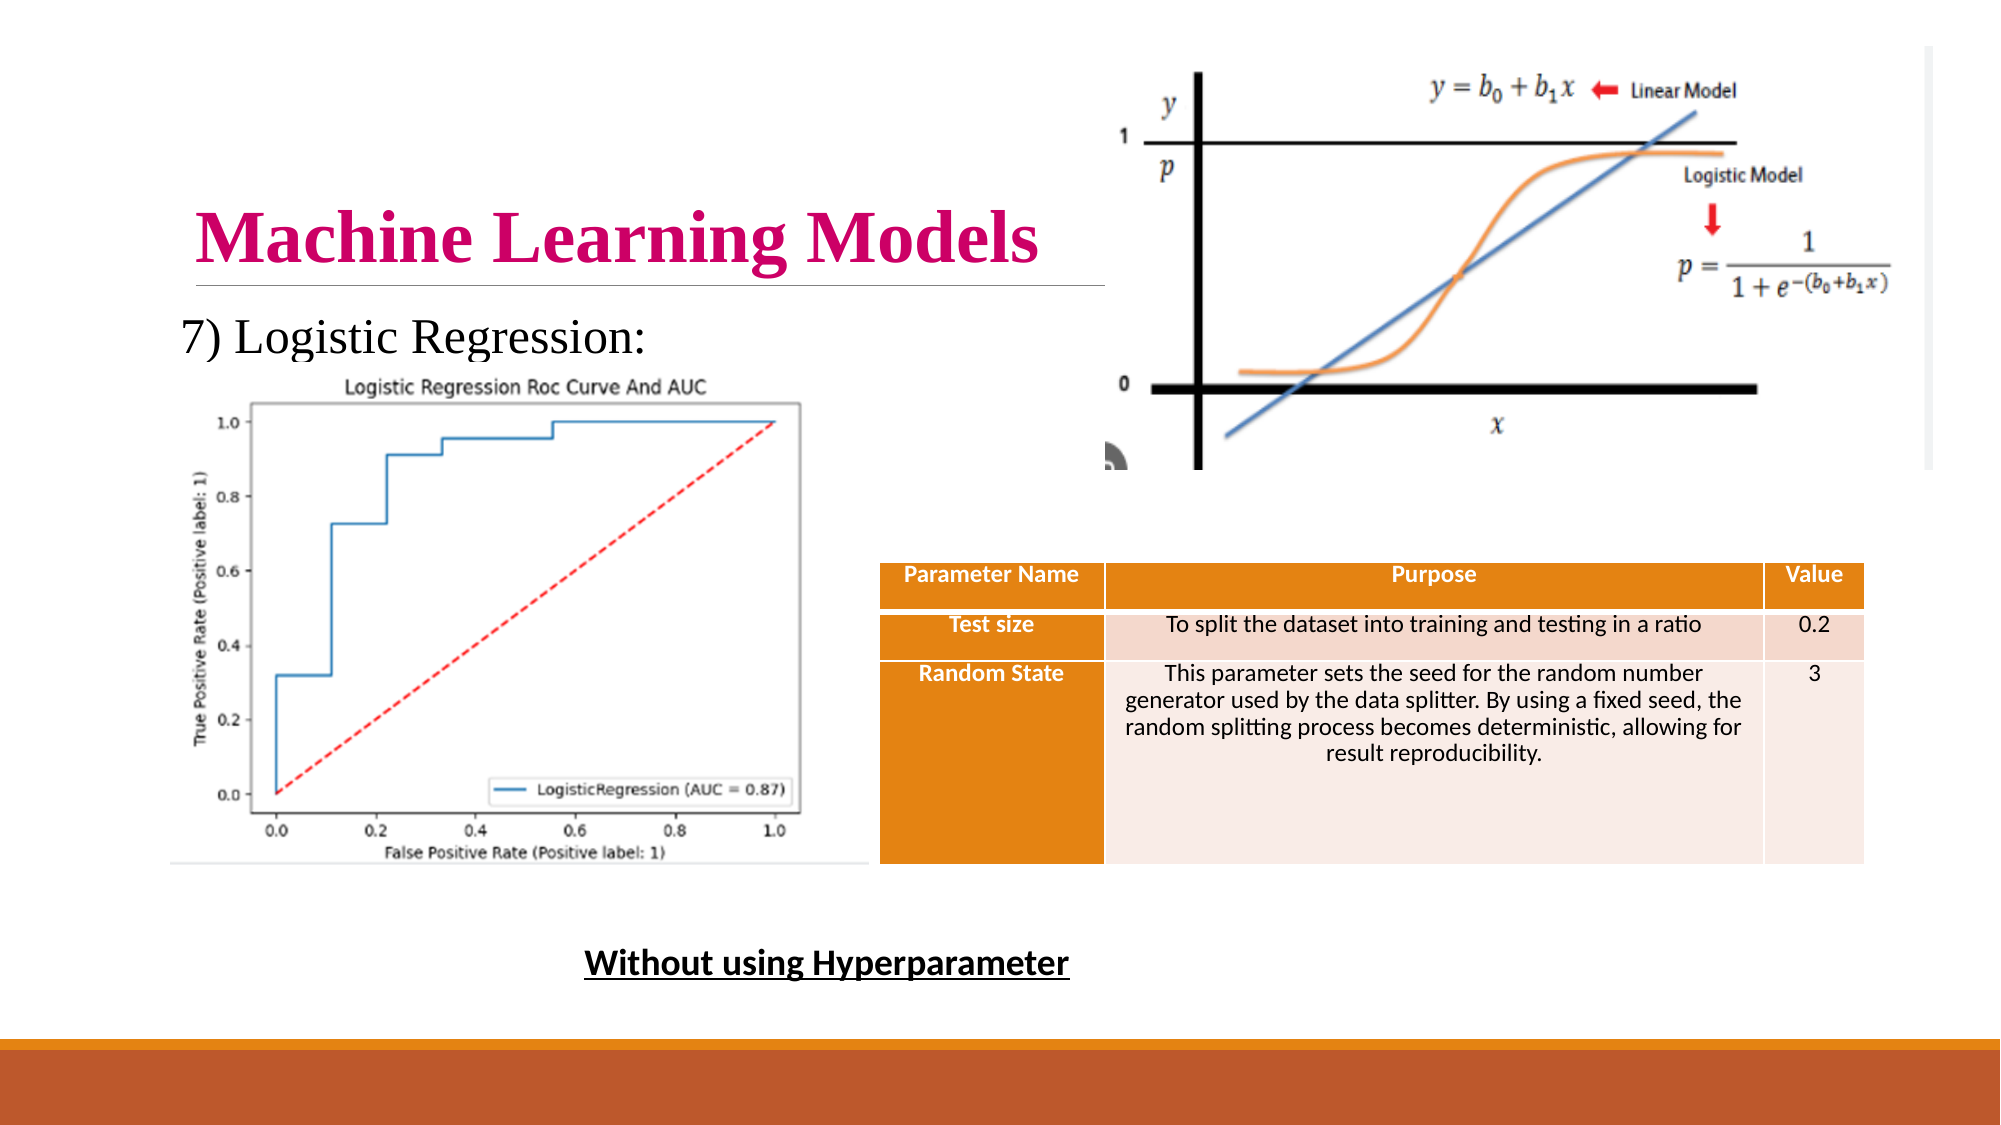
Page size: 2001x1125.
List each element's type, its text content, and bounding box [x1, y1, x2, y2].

table_cell 0.2 [1765, 615, 1864, 660]
picture [169, 361, 870, 866]
table_cell Test size [880, 615, 1104, 660]
table_cell Random State [880, 662, 1104, 864]
table_cell 3 [1765, 662, 1864, 864]
title Machine Learning Models [180, 47, 1102, 285]
table_header Parameter Name [880, 563, 1104, 609]
table_cell This parameter sets the seed for the random number generator used by the data splitter. By using a fixed seed, the random splitting process becomes deterministic, allowing for result reproducibility. [1106, 662, 1763, 864]
table_cell To split the dataset into training and testing in a ratio [1106, 615, 1763, 660]
table_header Purpose [1106, 563, 1763, 609]
text_box Without using Hyperparameter [569, 930, 1085, 991]
table_header Value [1765, 563, 1864, 609]
picture [1104, 46, 1934, 471]
list 7) Logistic Regression: [180, 302, 1830, 963]
